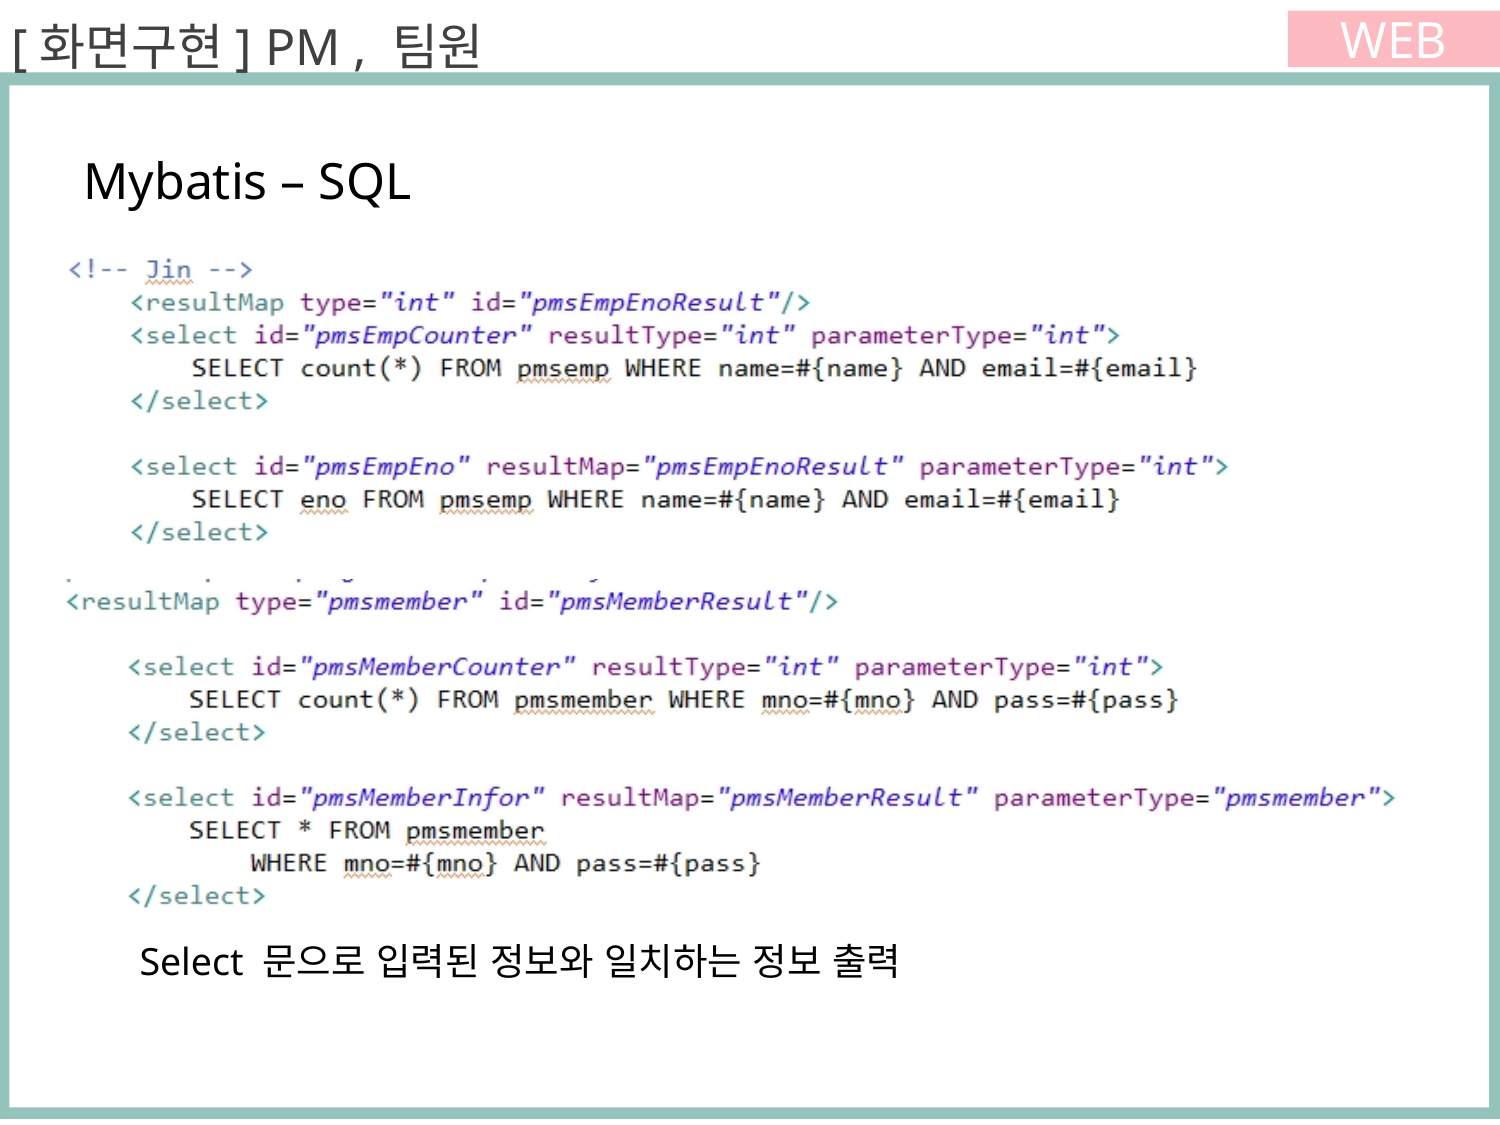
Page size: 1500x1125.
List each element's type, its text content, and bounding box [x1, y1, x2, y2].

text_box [62, 254, 1437, 992]
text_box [0, 72, 1500, 1120]
text_box WEB [1286, 9, 1500, 69]
text_box [화면구현] PM , 팀원 [0, 0, 514, 71]
